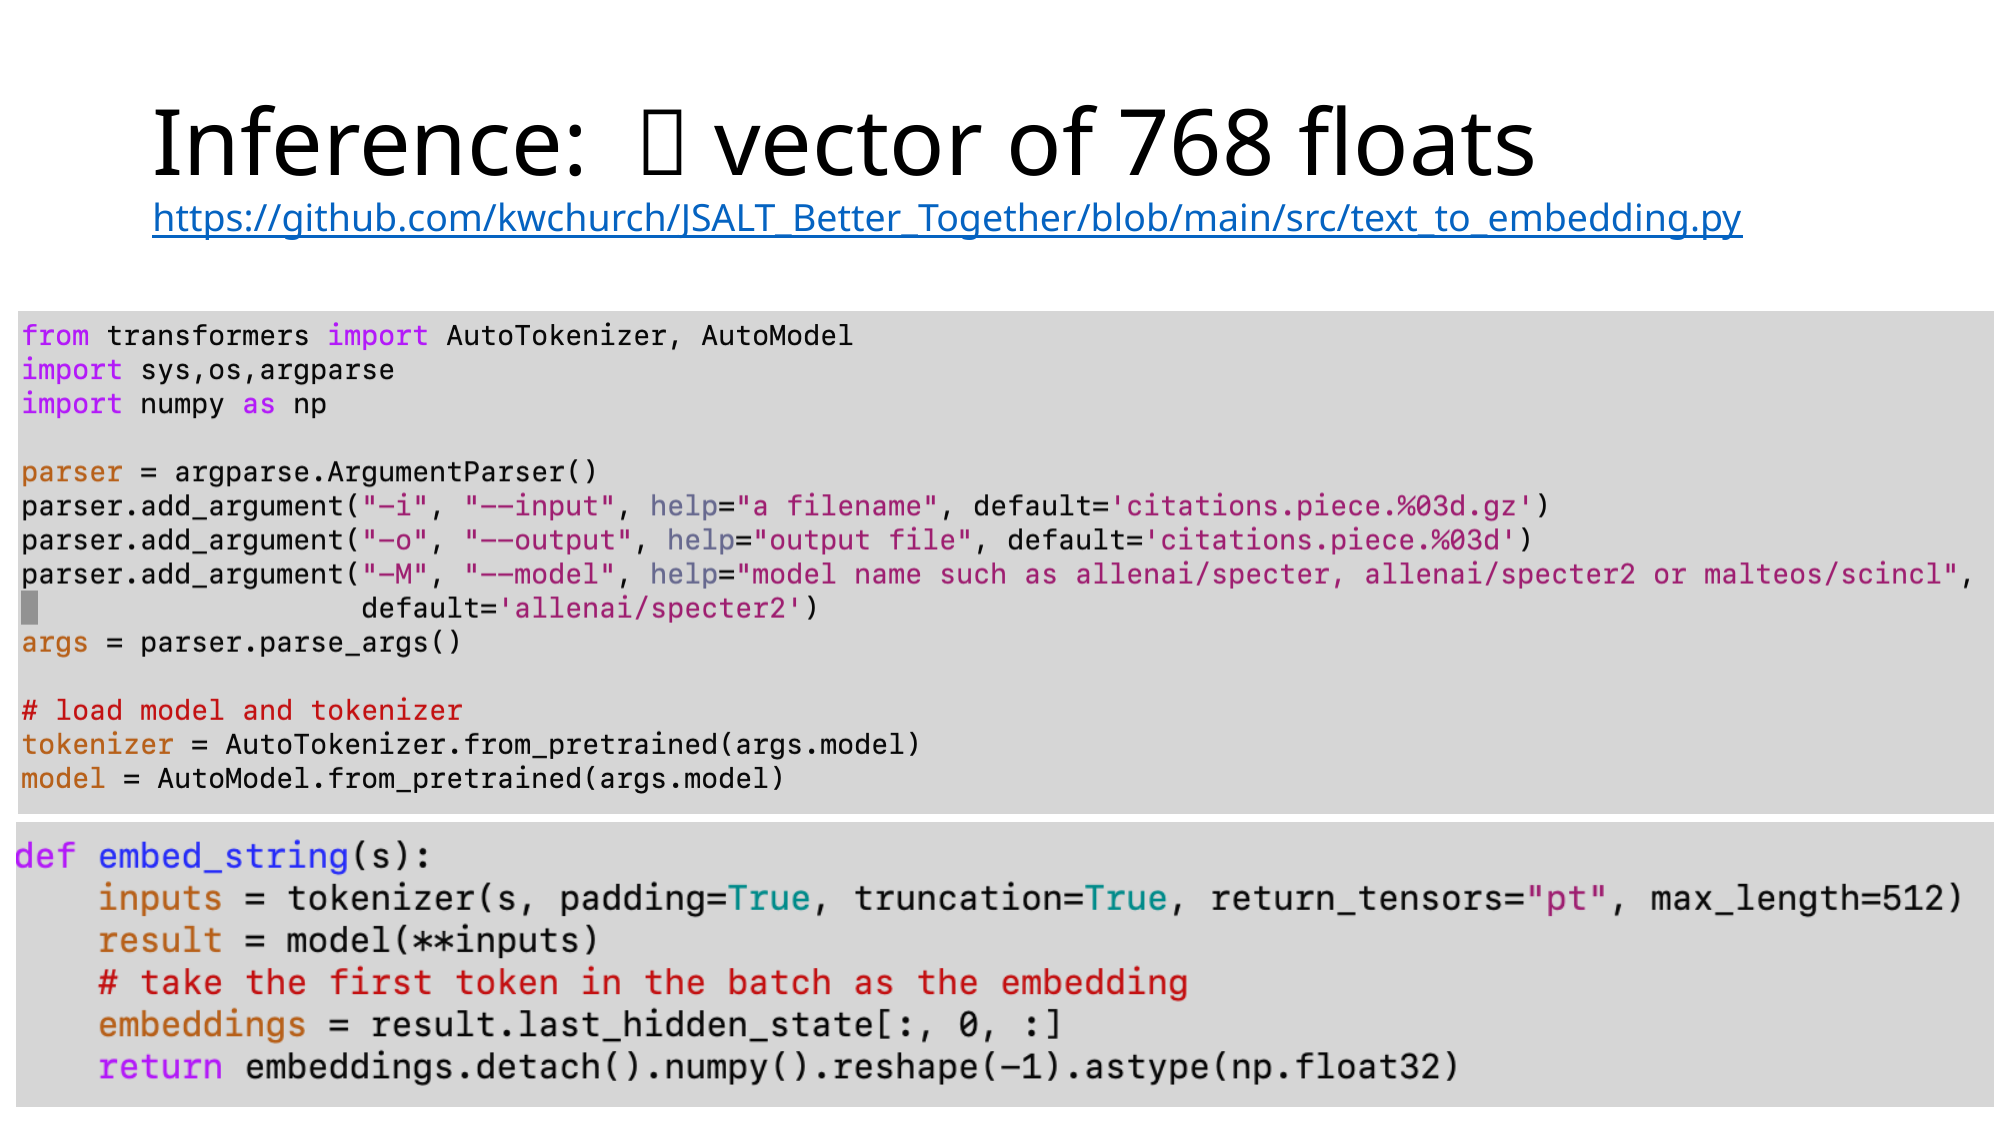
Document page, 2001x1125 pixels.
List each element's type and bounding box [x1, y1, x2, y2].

list [18, 311, 1994, 814]
picture [16, 822, 1994, 1107]
